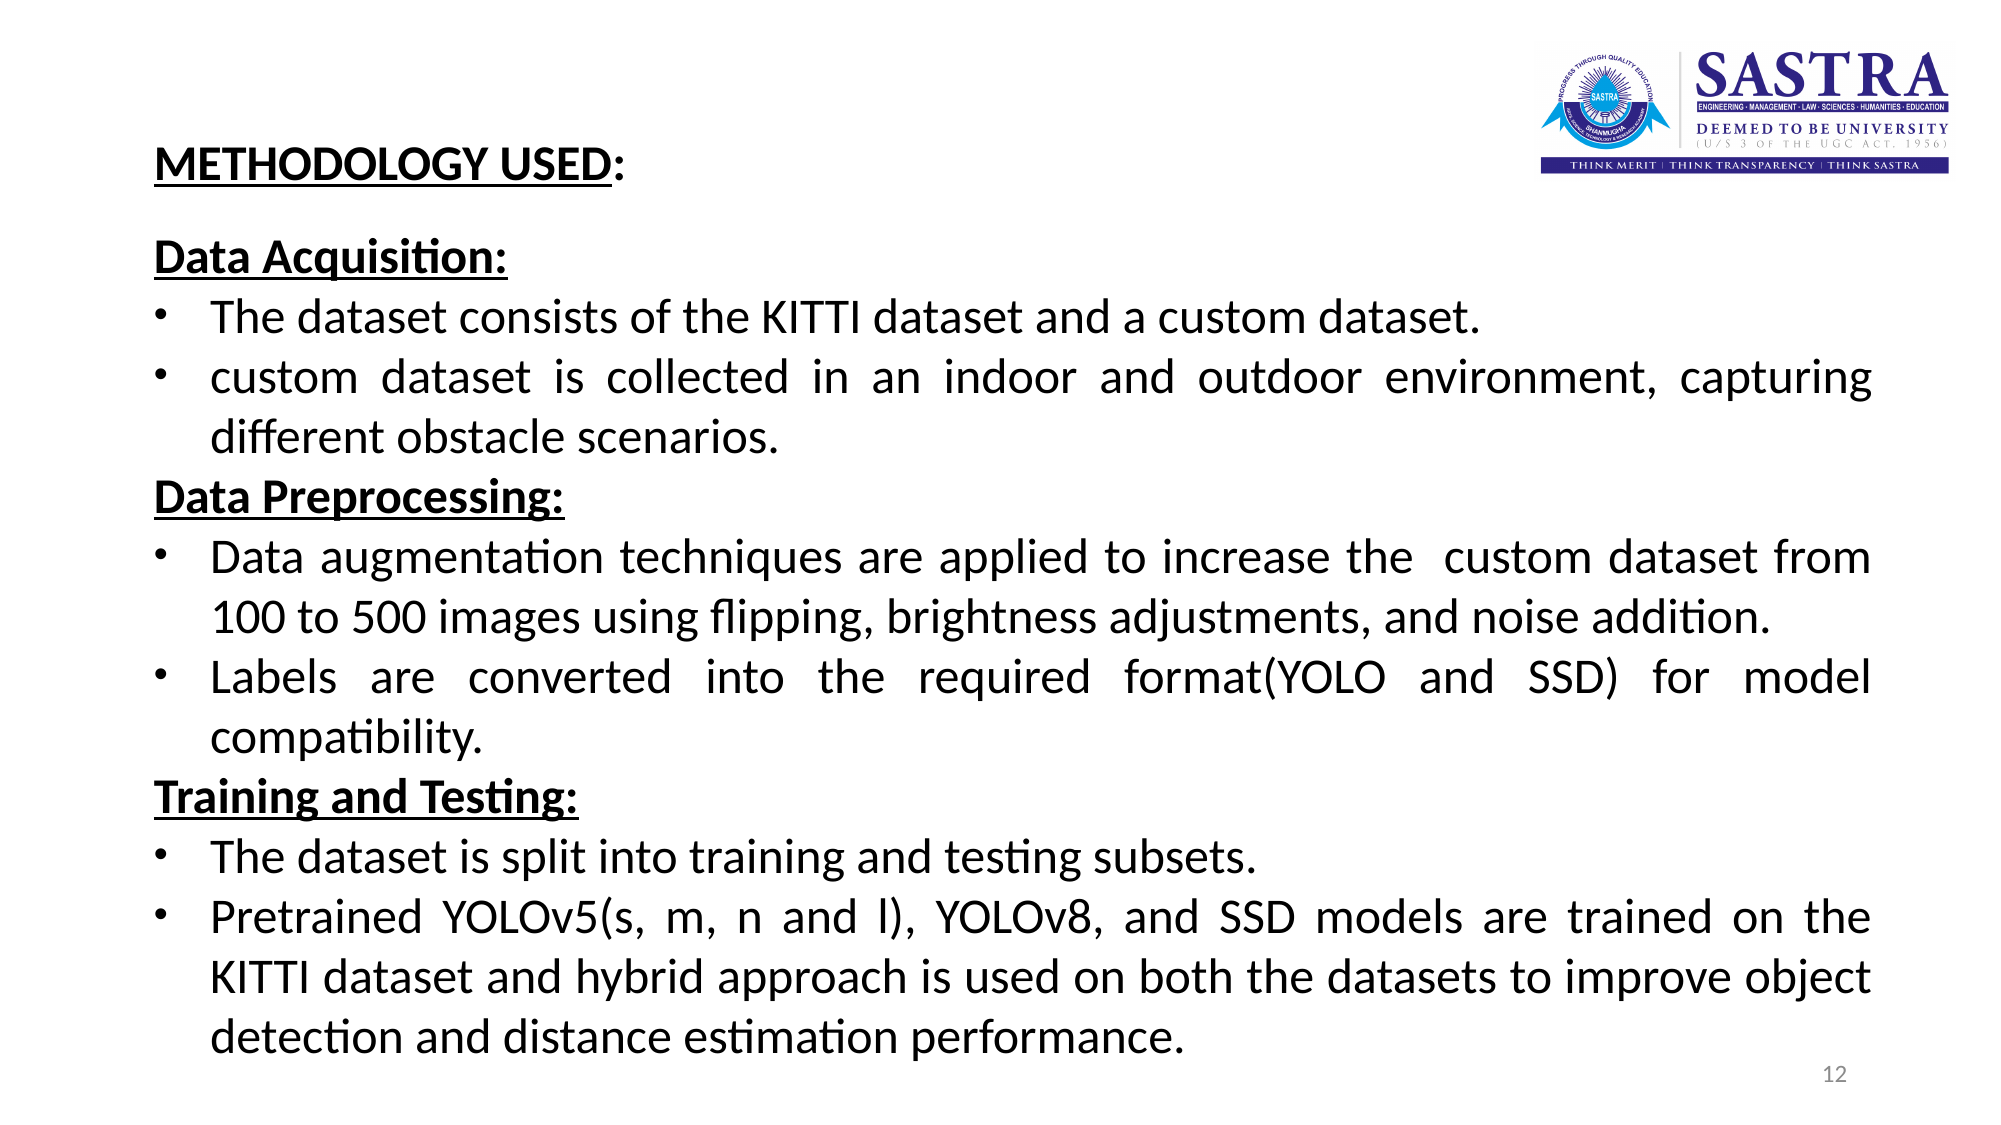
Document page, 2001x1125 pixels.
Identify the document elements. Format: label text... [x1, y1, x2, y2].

text_box Data Acquisition: The dataset consists of the KITTI dataset and a custom dataset. custom dataset is collected in an indoor and outdoor environment, capturing different obstacle scenarios. Data Preprocessing: Data augmentation techniques are applied to increase the custom dataset from 100 to 500 images using flipping, brightness adjustments, and noise addition. Labels are converted into the required format(YOLO and SSD) for model compatibility. Training and Testing: The dataset is split into training and testing subsets. Pretrained YOLOv5(s, m, n and l), YOLOv8, and SSD models are trained on the KITTI dataset and hybrid approach is used on both the datasets to improve object detection and distance estimation performance. [139, 186, 1888, 1125]
picture [1534, 41, 1956, 182]
text_box METHODOLOGY USED: [139, 123, 1326, 186]
